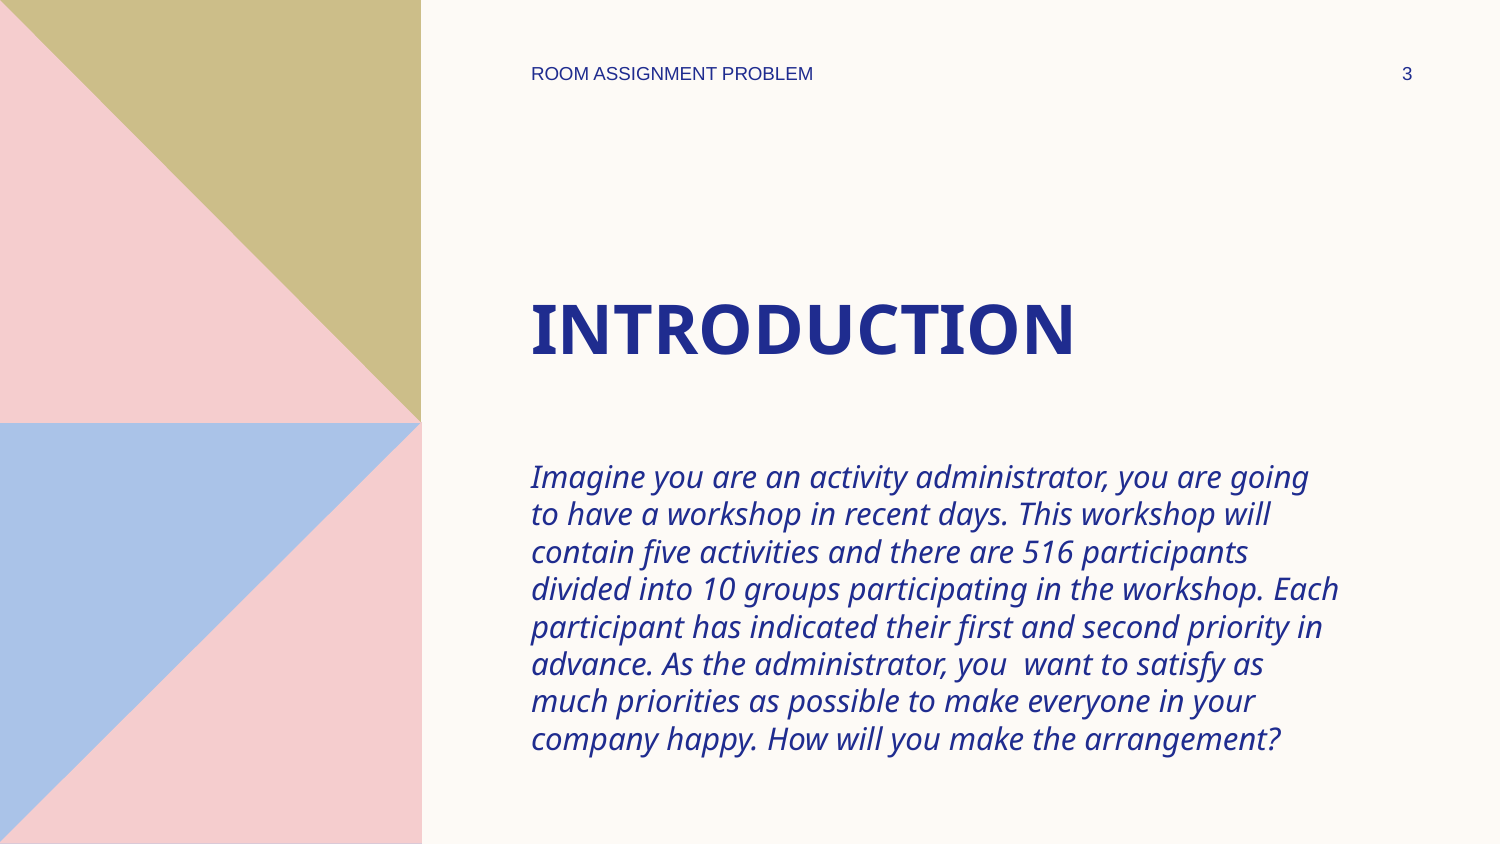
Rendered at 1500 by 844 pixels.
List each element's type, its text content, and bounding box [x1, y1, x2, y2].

footer ROOM ASSIGNMENT PROBLEM [519, 56, 914, 91]
slide_number 3 [1346, 56, 1469, 91]
list Imagine you are an activity administrator, you are going to have a workshop in recent days. This workshop will contain five activities and there are 516 participants divided into 10 groups participating in the workshop. Each participant has indicated their first and second priority in advance. As the administrator, you want to satisfy as much priorities as possible to make everyone in your company happy. How will you make the arrangement? [519, 396, 1353, 729]
title INTRODUCTION [519, 280, 1353, 375]
